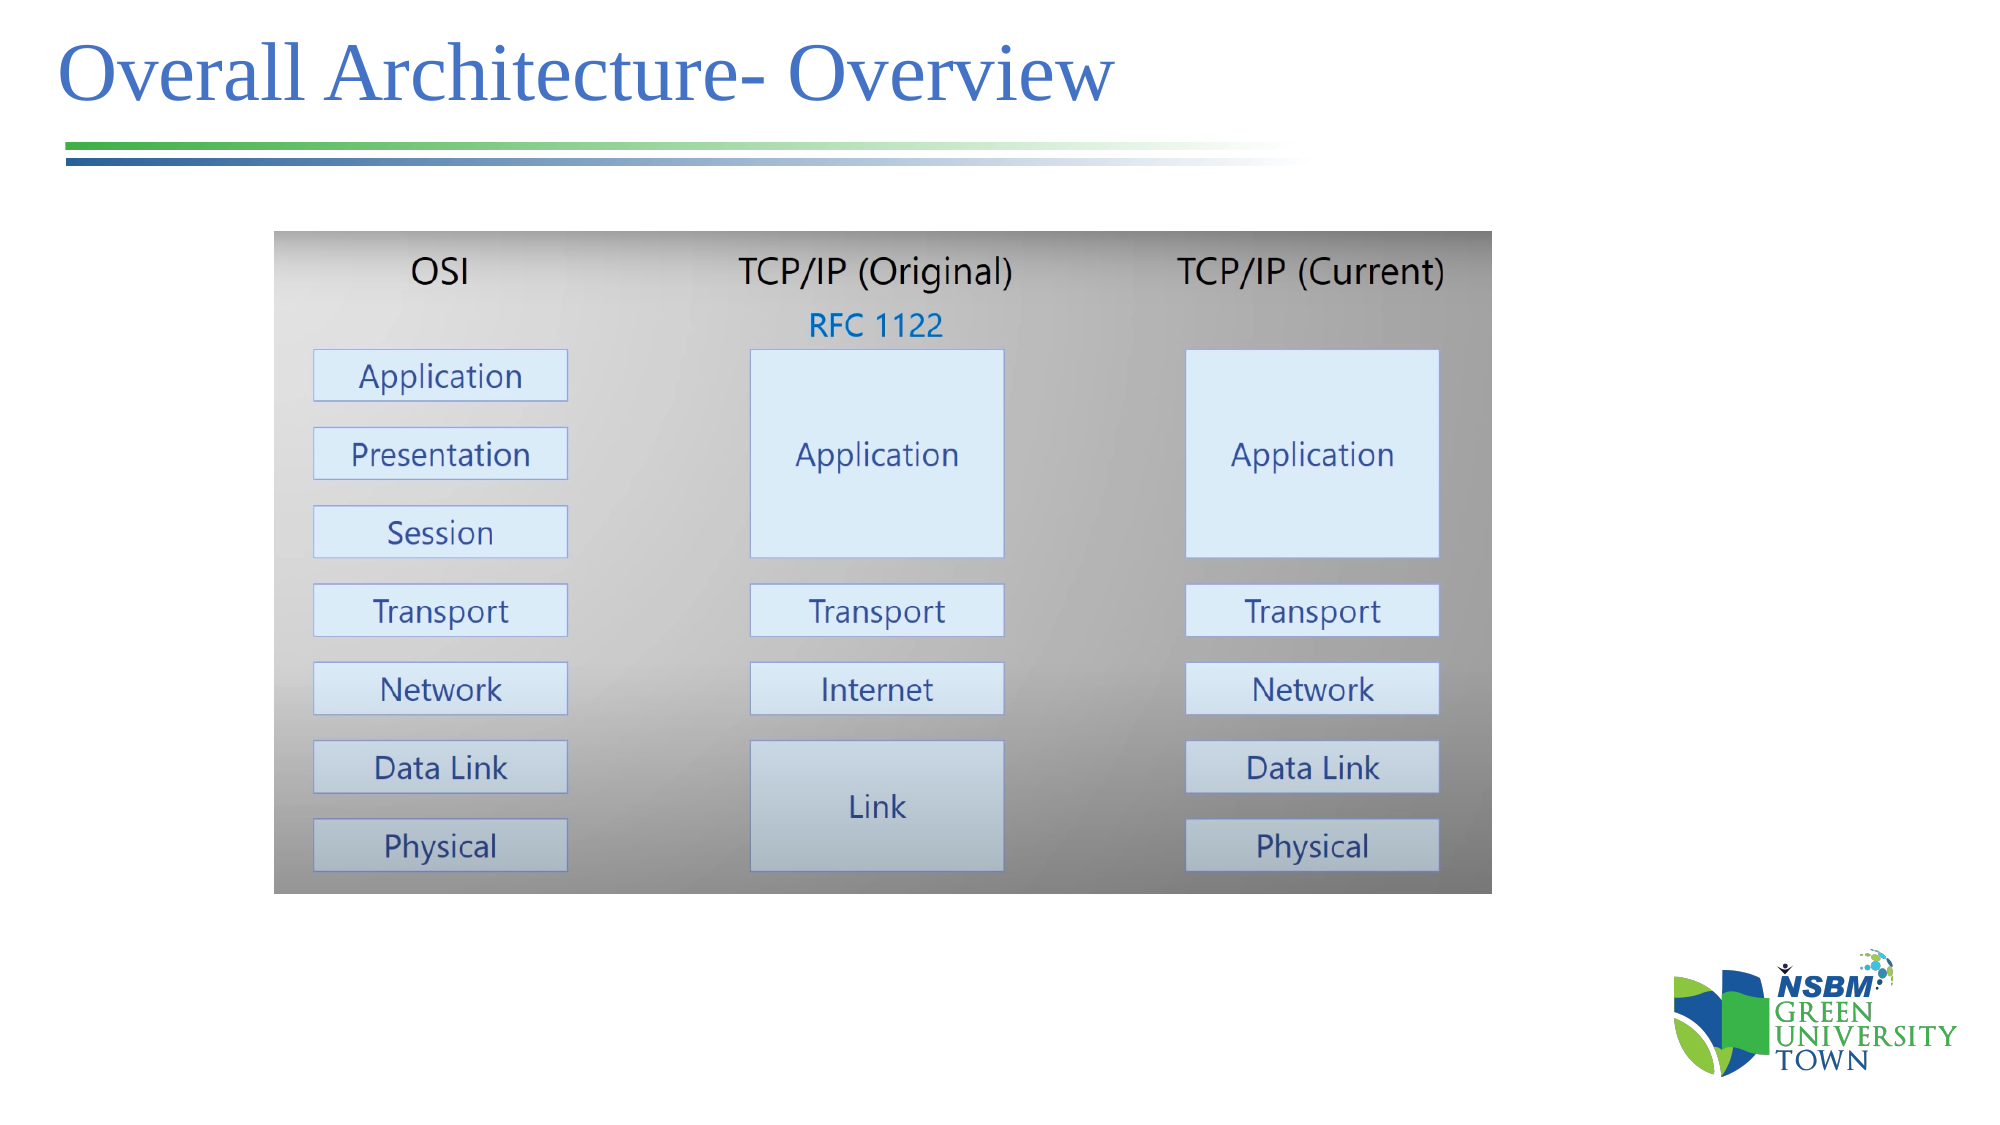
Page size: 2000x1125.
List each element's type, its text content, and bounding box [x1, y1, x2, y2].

text_box Overall Architecture- Overview [42, 2, 1340, 145]
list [274, 231, 1492, 894]
picture [1674, 949, 1957, 1077]
text_box [65, 158, 1317, 166]
text_box [65, 145, 1301, 150]
